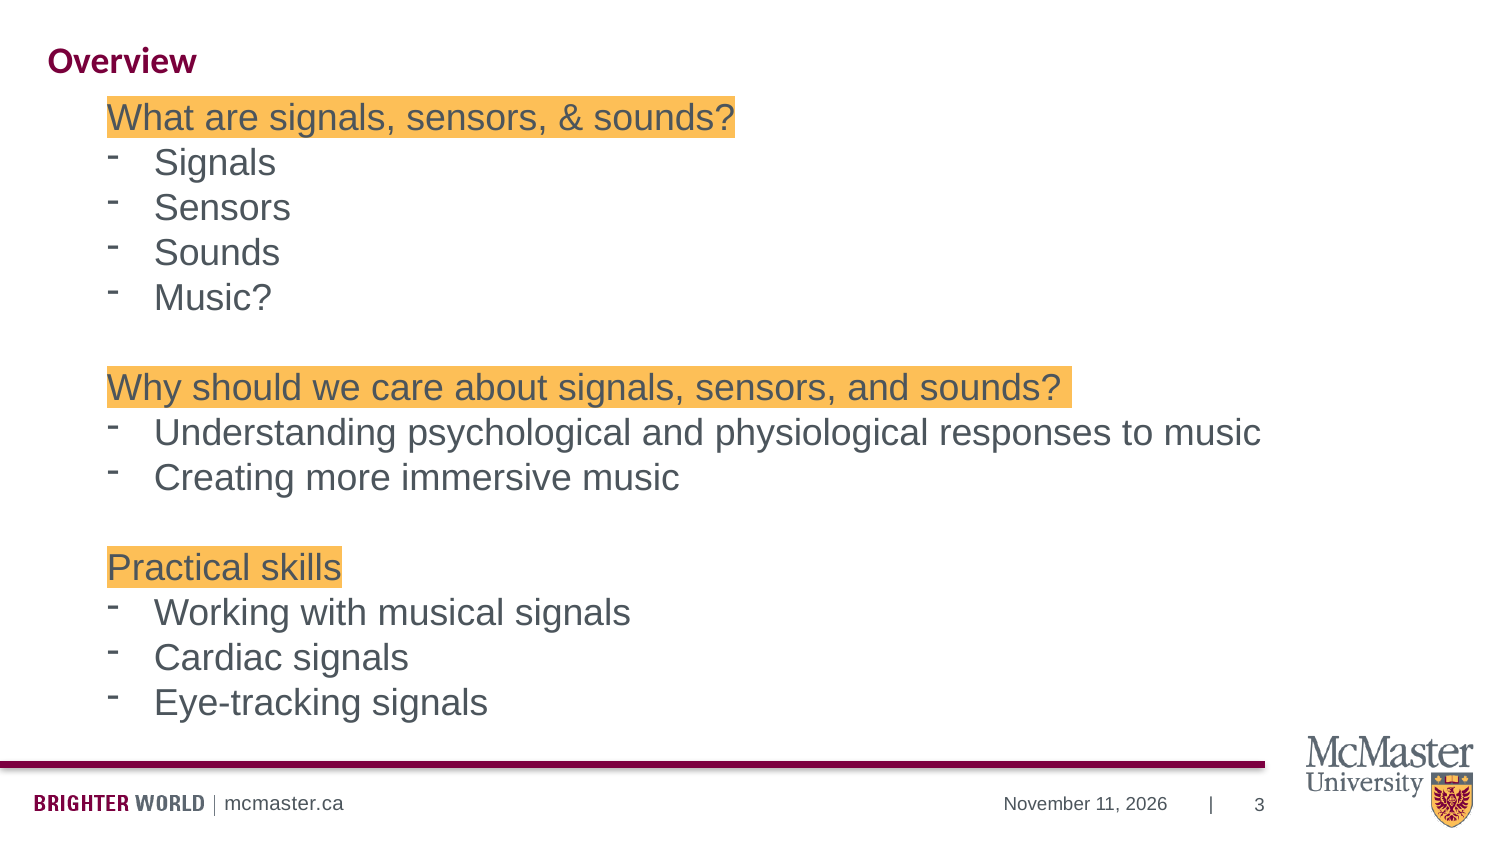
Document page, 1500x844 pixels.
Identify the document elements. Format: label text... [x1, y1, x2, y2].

picture [1306, 735, 1474, 828]
title Overview [32, 0, 1474, 81]
slide_number 3 [1186, 780, 1265, 826]
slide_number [861, 780, 1183, 826]
text_box What are signals, sensors, & sounds? Signals Sensors Sounds Music? Why should we care about signals, sensors, and sounds? Understanding psychological and physiological responses to music Creating more immersive music Practical skills Working with musical signals Cardiac signals Eye-tracking signals [92, 40, 1352, 730]
picture [32, 793, 220, 816]
